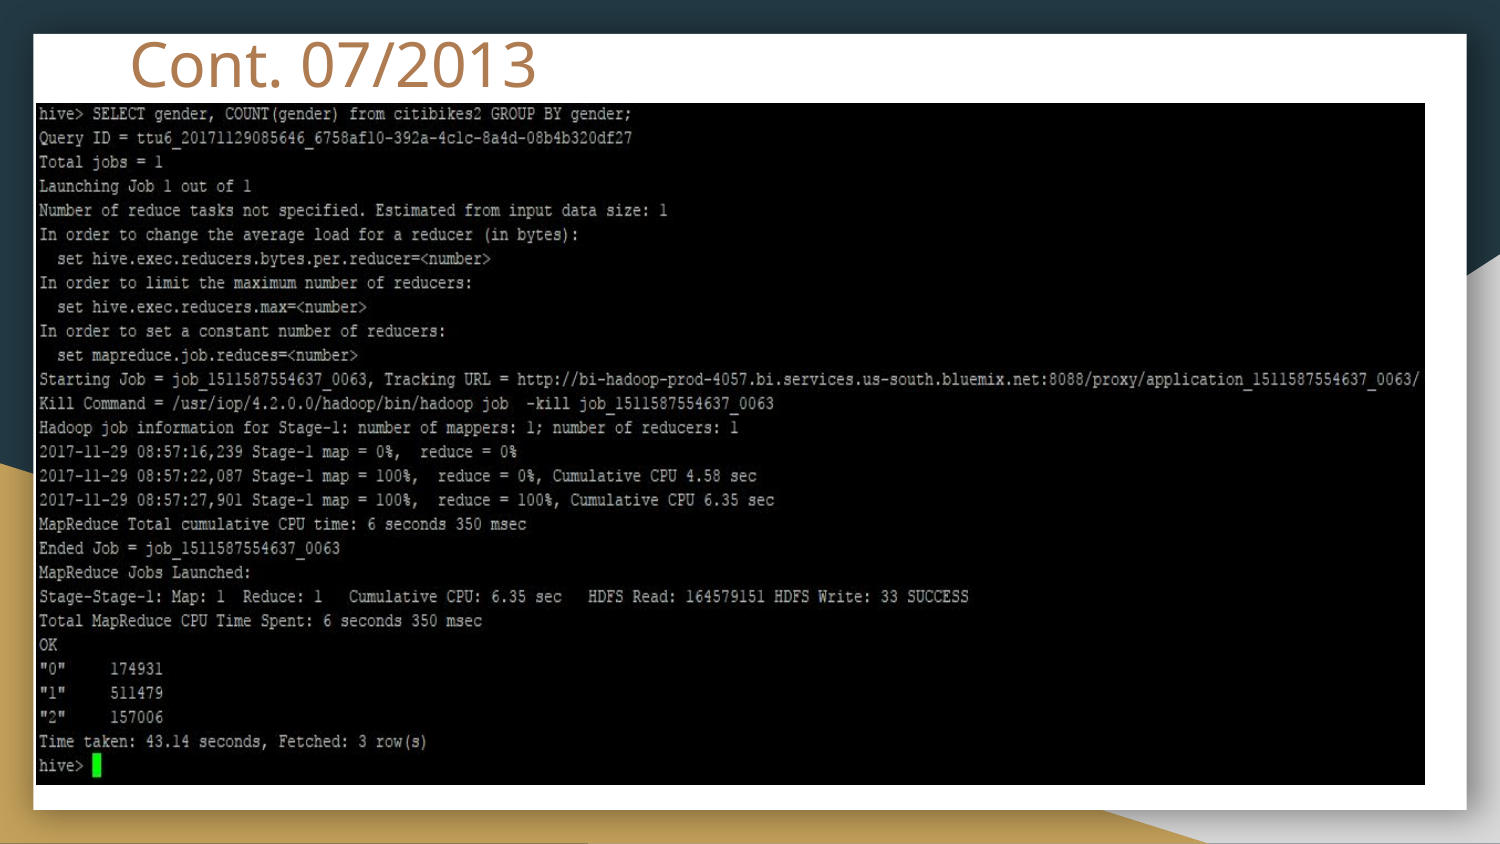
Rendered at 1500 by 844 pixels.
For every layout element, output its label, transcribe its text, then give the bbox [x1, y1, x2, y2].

picture [35, 103, 1425, 785]
title Cont. 07/2013 [114, 10, 1346, 102]
